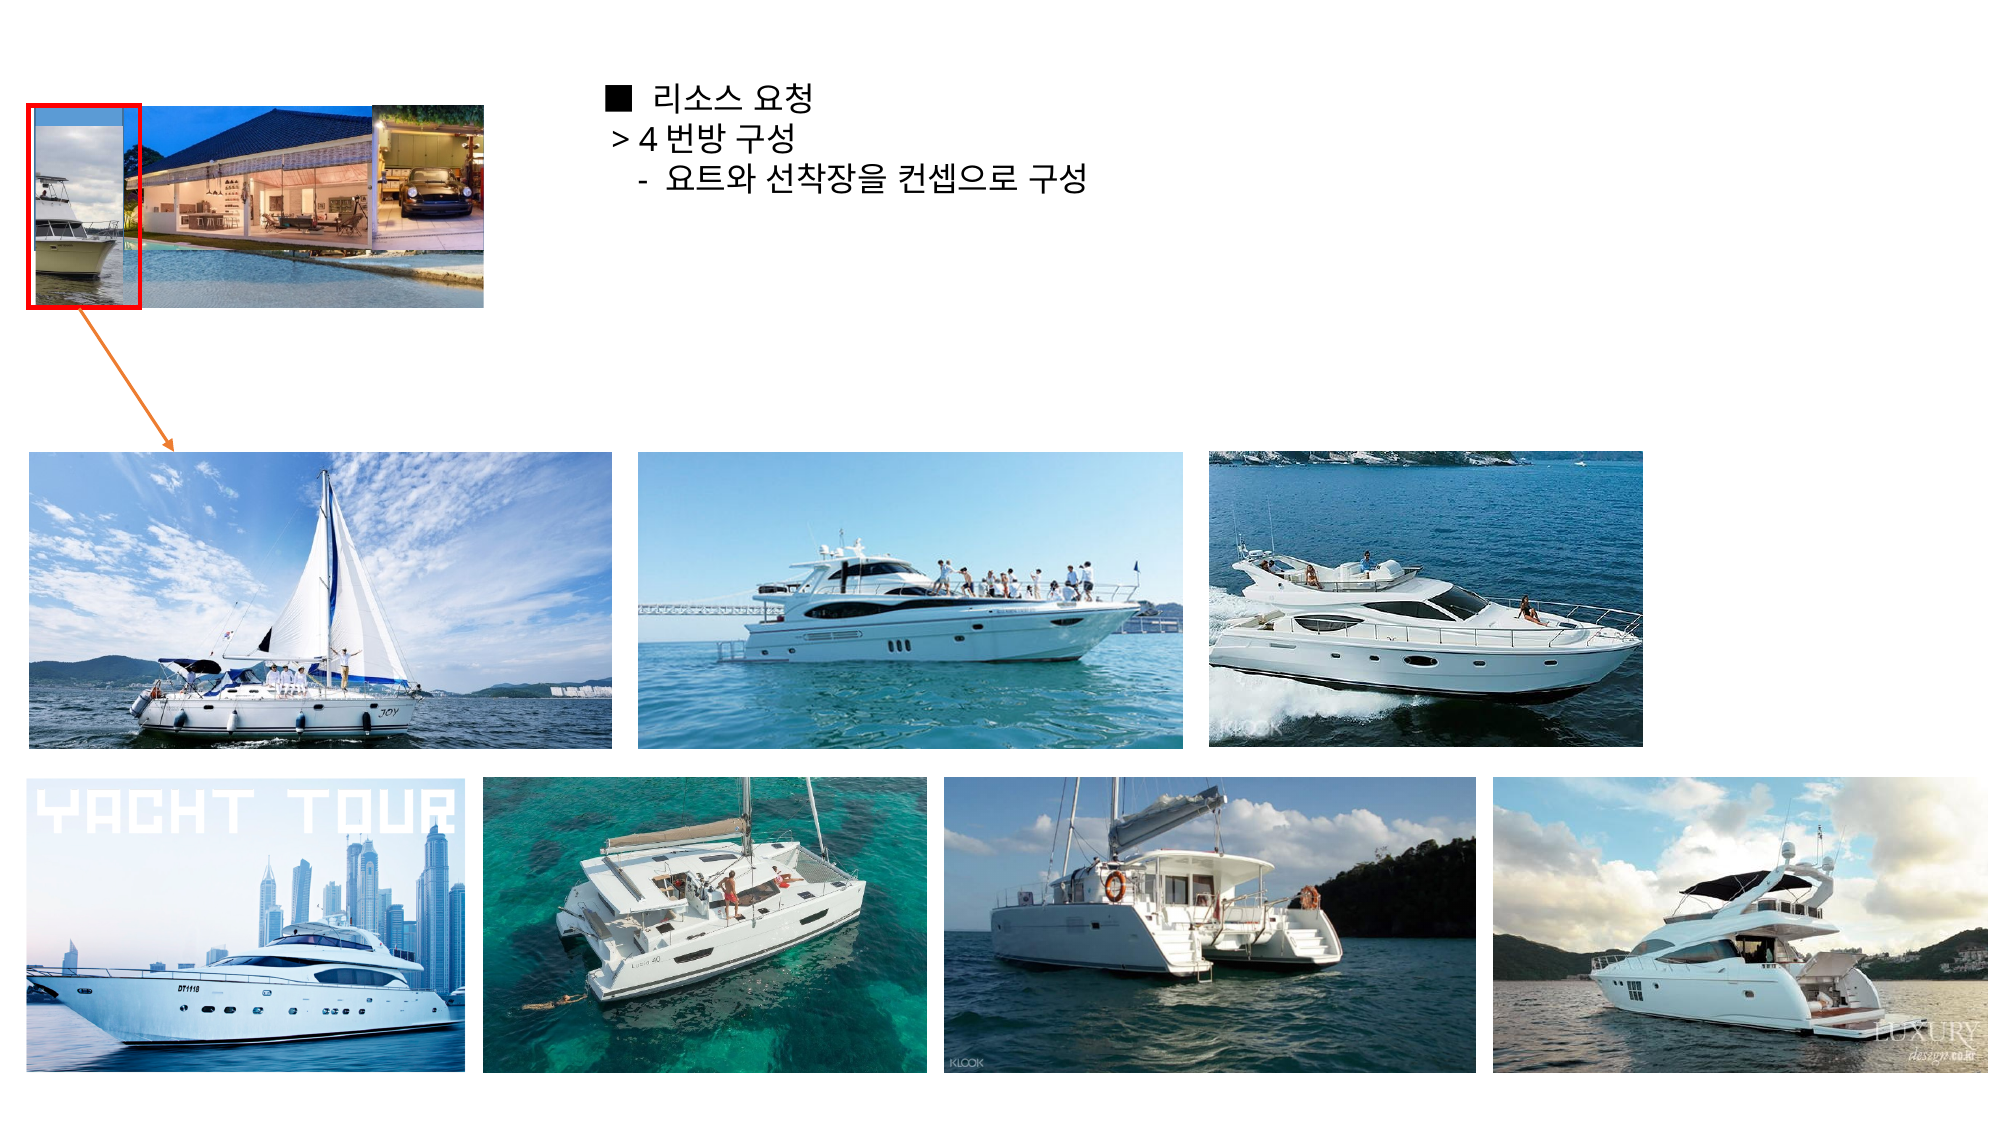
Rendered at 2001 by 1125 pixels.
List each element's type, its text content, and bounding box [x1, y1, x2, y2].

picture [483, 777, 927, 1074]
picture [1209, 451, 1644, 748]
text_box ■ 리소스 요청 > 4번방 구성 - 요트와 선착장을 컨셉으로 구성 [437, 70, 1166, 206]
picture [25, 777, 467, 1074]
picture [944, 777, 1476, 1074]
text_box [79, 308, 175, 451]
picture [1493, 777, 1988, 1074]
picture [638, 452, 1184, 749]
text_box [34, 105, 484, 309]
picture [29, 452, 612, 749]
